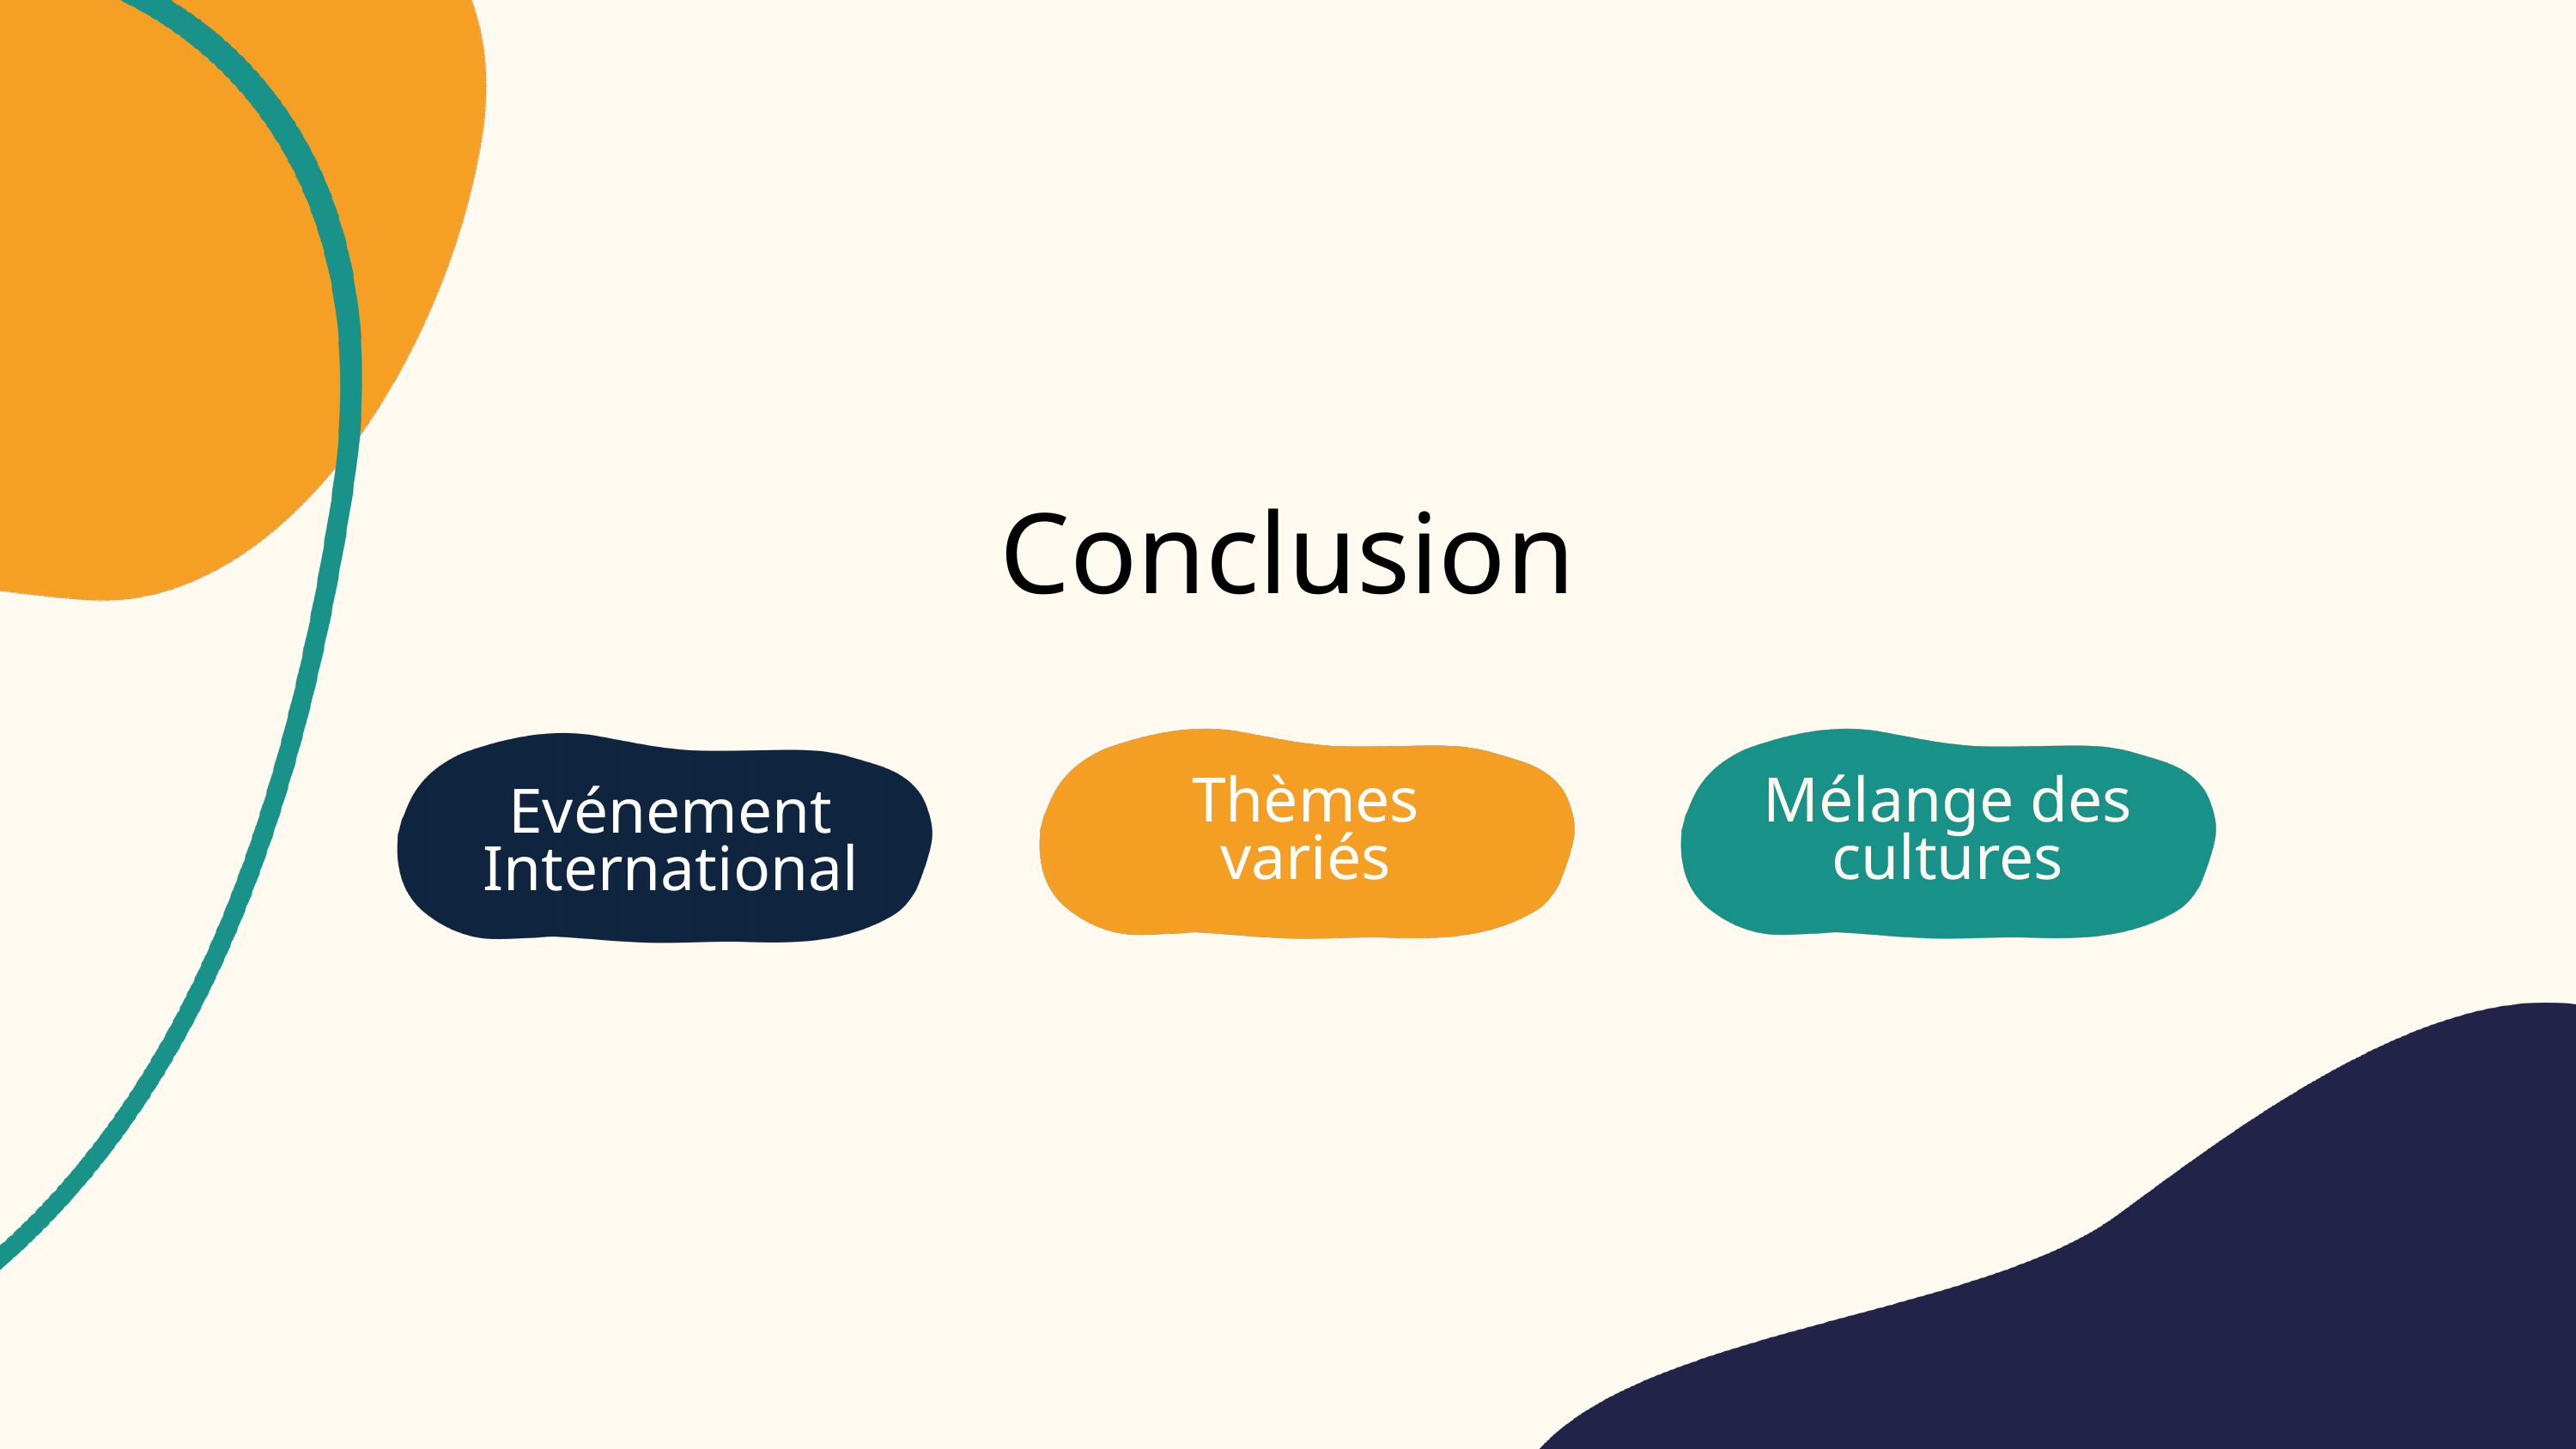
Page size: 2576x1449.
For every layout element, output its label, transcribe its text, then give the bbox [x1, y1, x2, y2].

picture [1463, 841, 2576, 1449]
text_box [1036, 724, 1575, 939]
picture [0, 0, 933, 1449]
text_box Conclusion [416, 482, 2202, 616]
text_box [1679, 724, 2216, 939]
